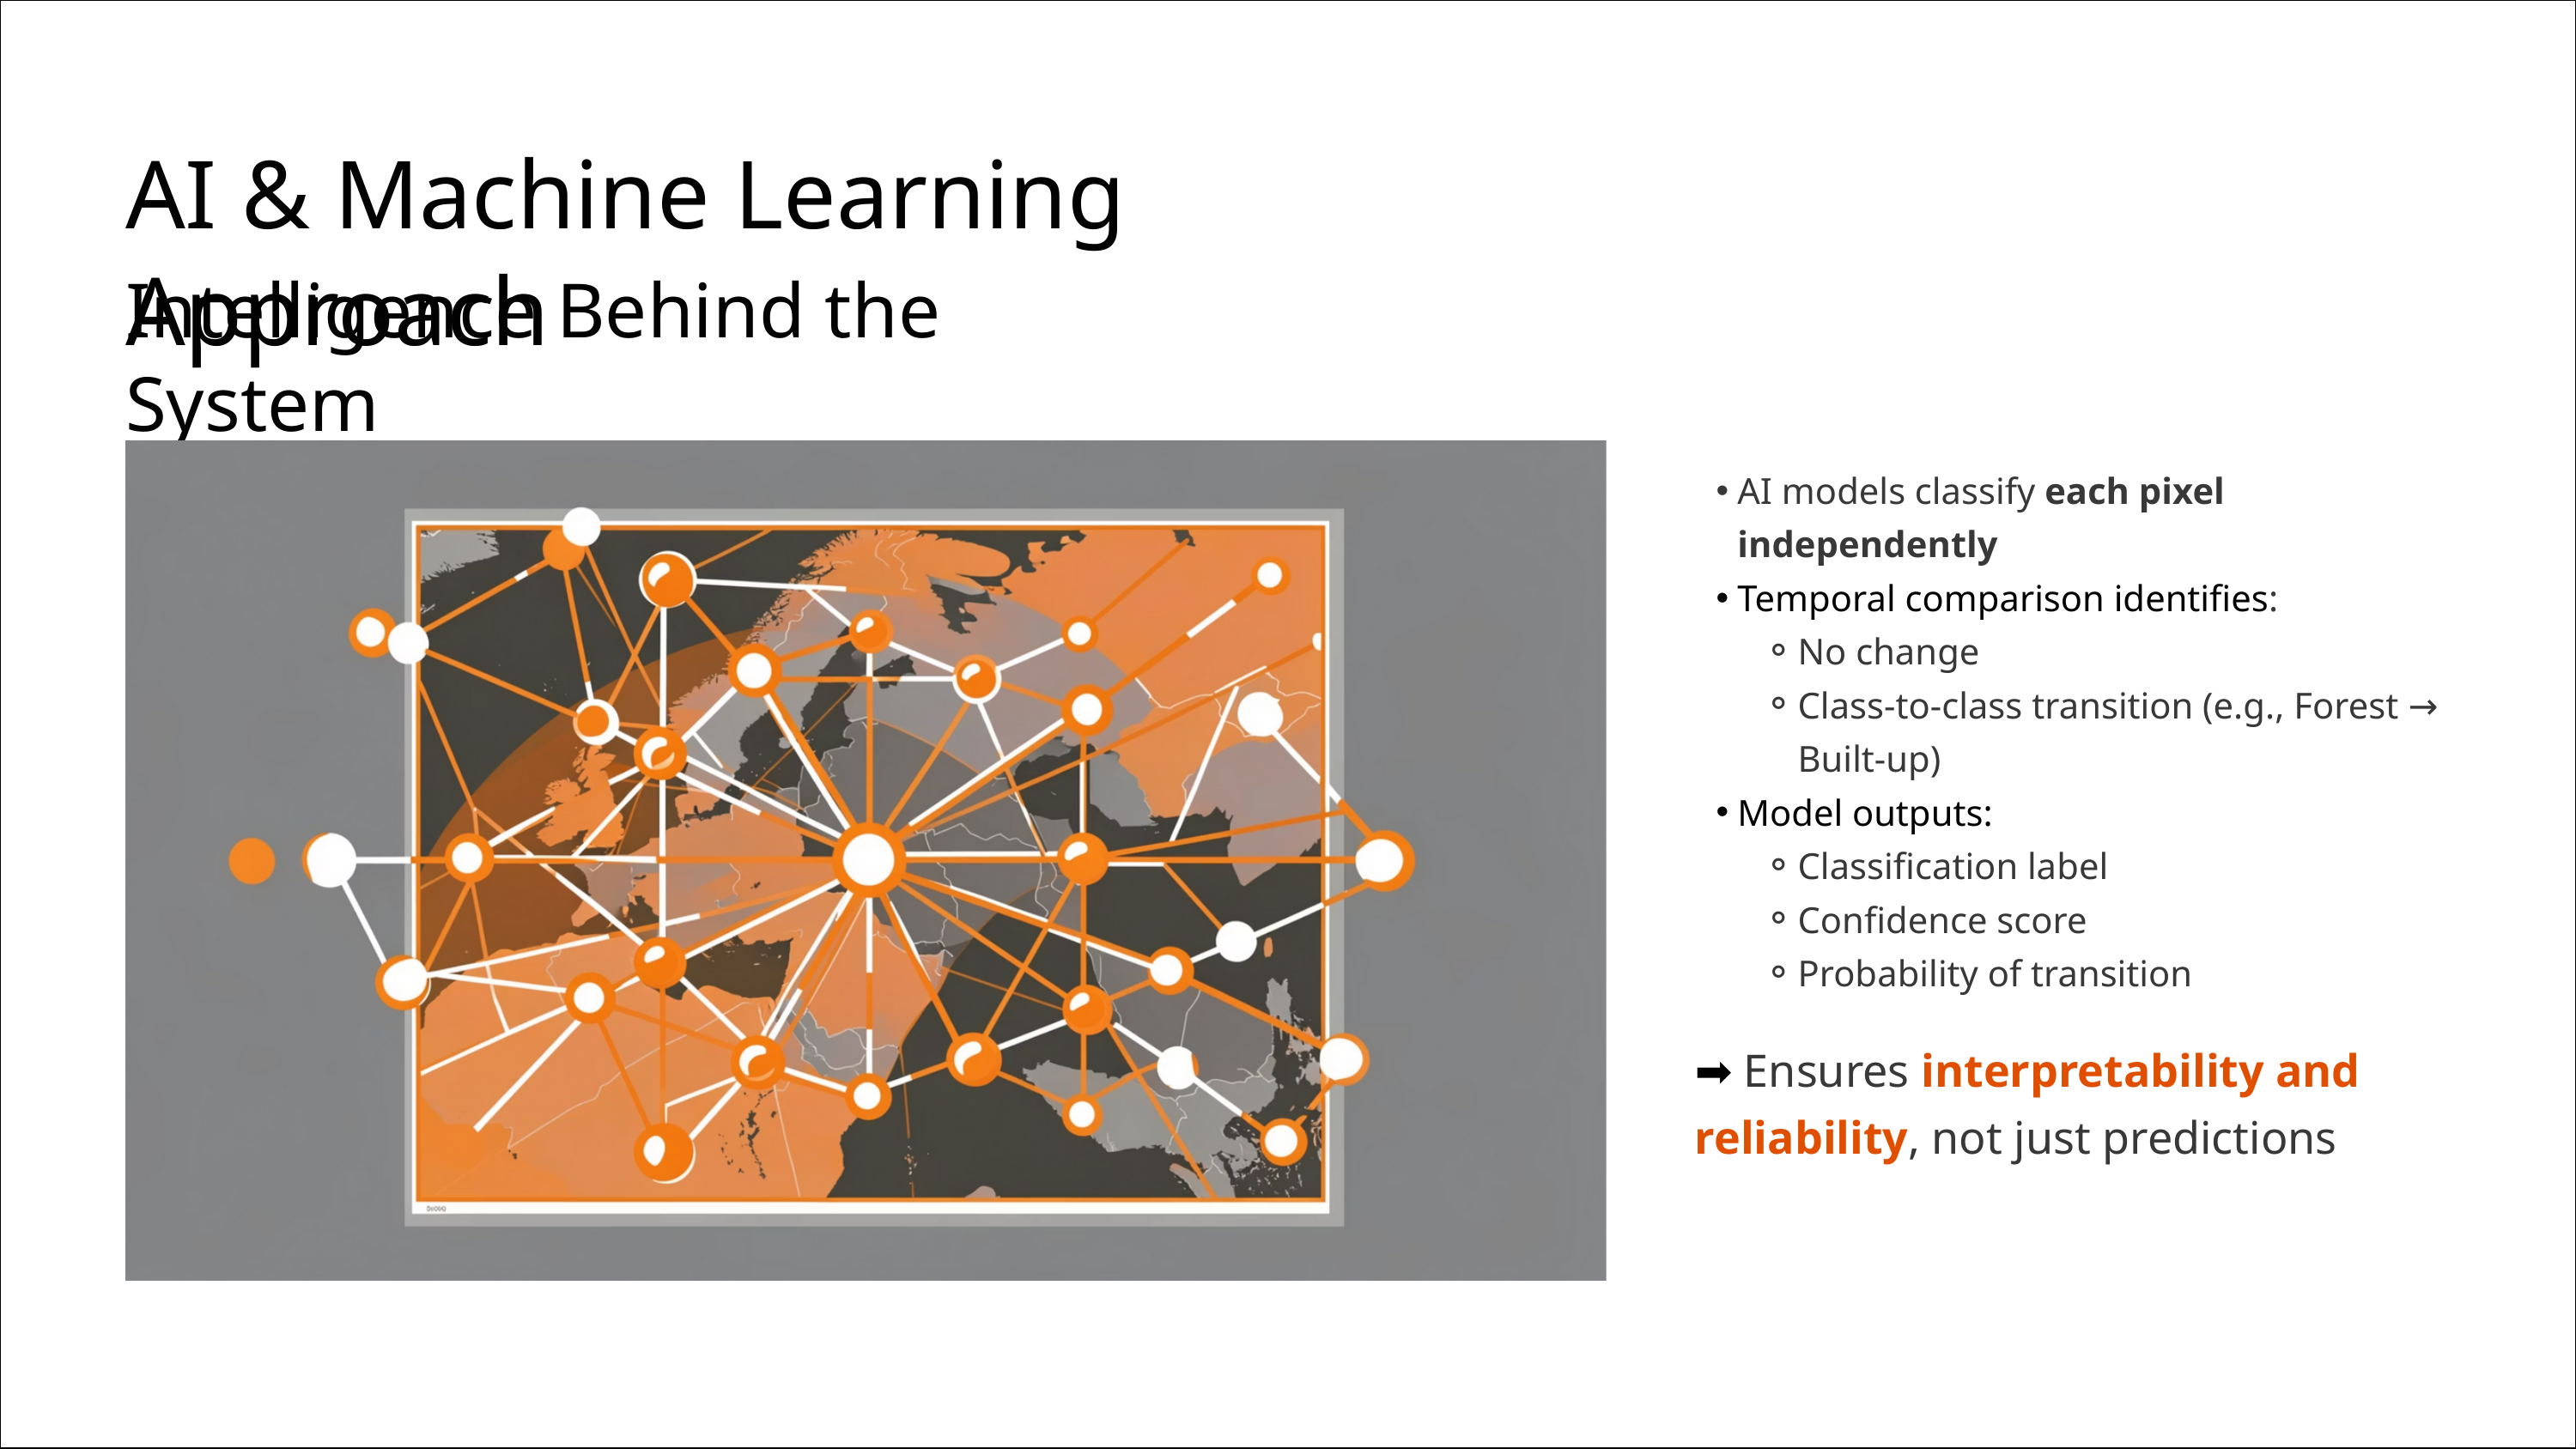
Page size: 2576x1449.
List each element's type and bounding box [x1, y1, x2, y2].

text_box [0, 0, 2576, 1449]
text_box [125, 440, 1607, 1281]
